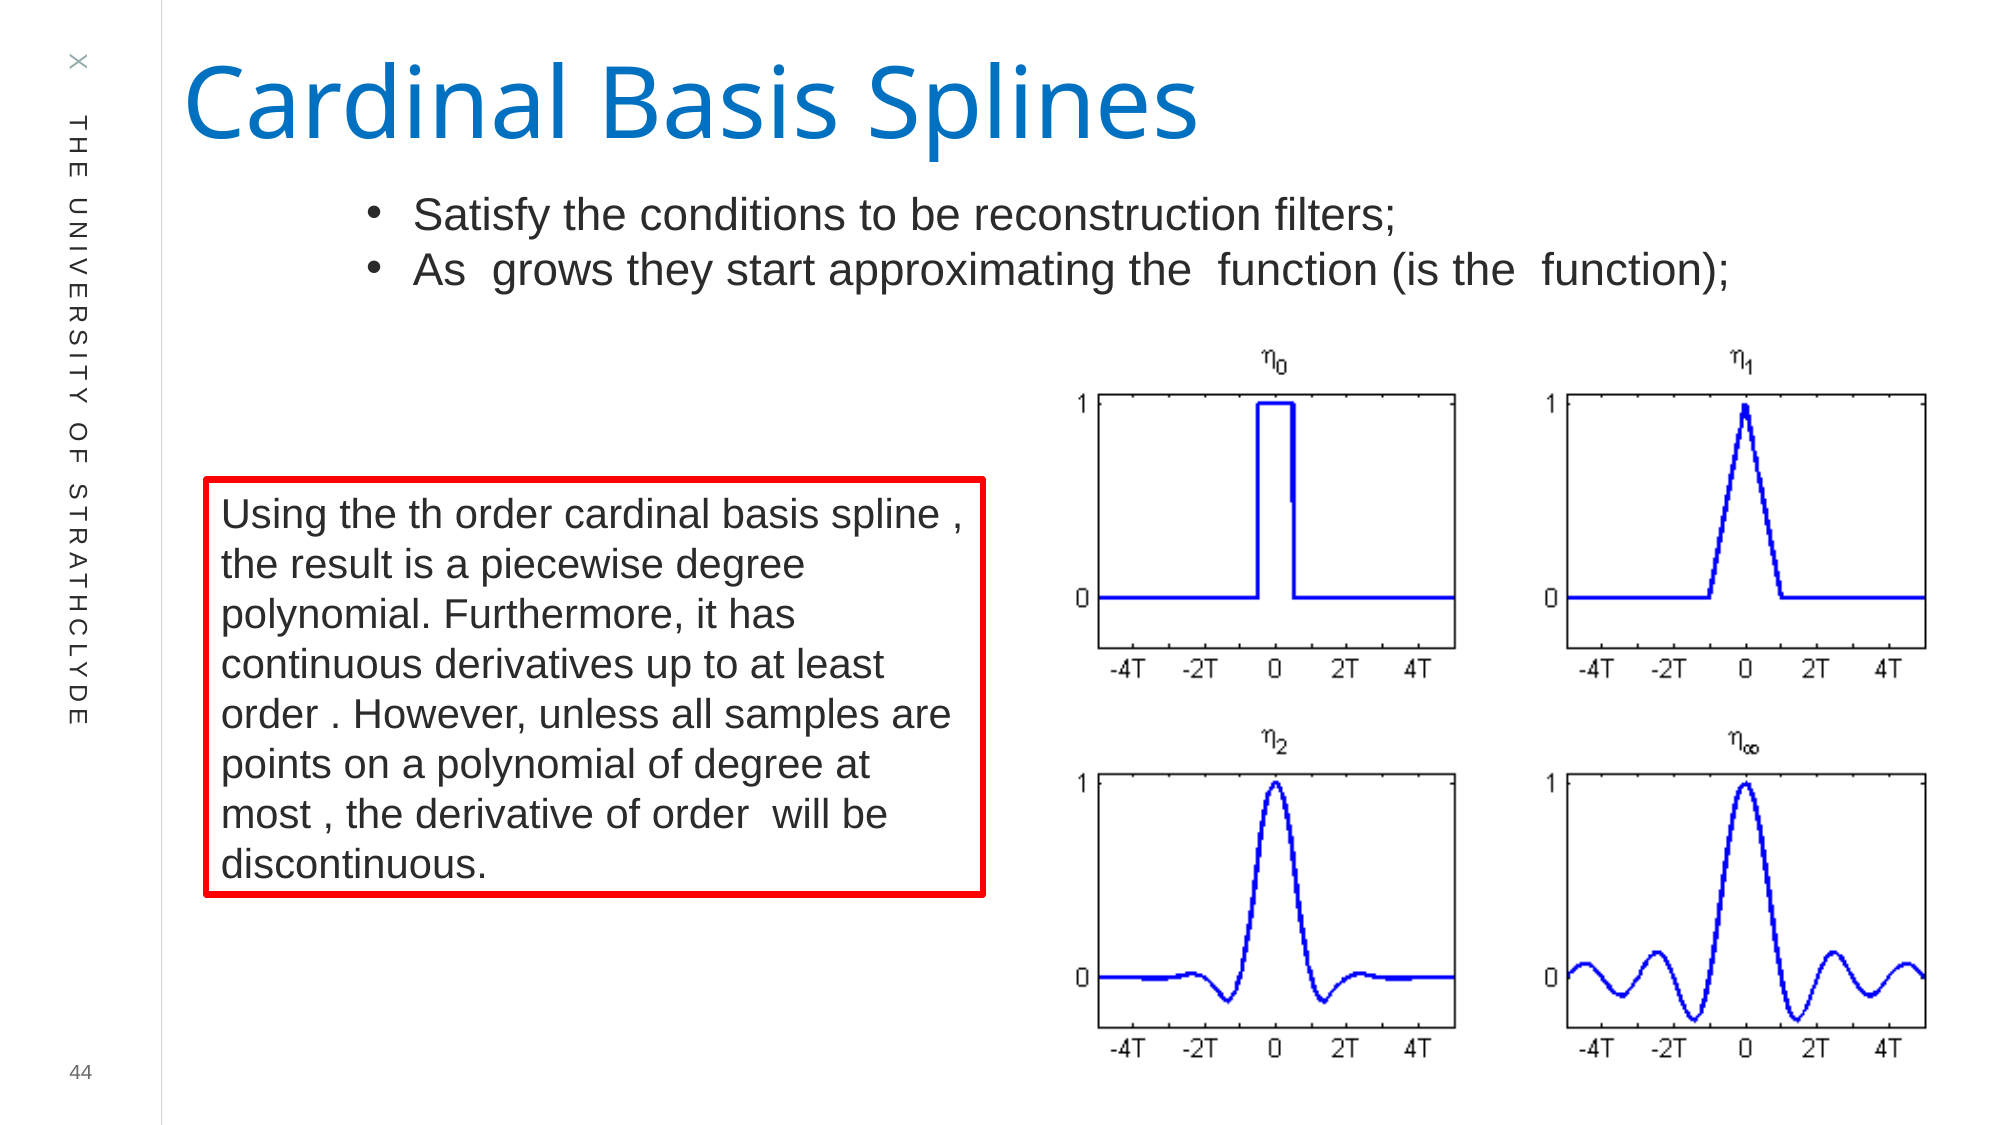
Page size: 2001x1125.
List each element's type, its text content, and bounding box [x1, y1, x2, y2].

title Cardinal Basis Splines [182, 29, 1783, 325]
picture [959, 314, 2000, 1115]
slide_number 44 [38, 1052, 123, 1091]
